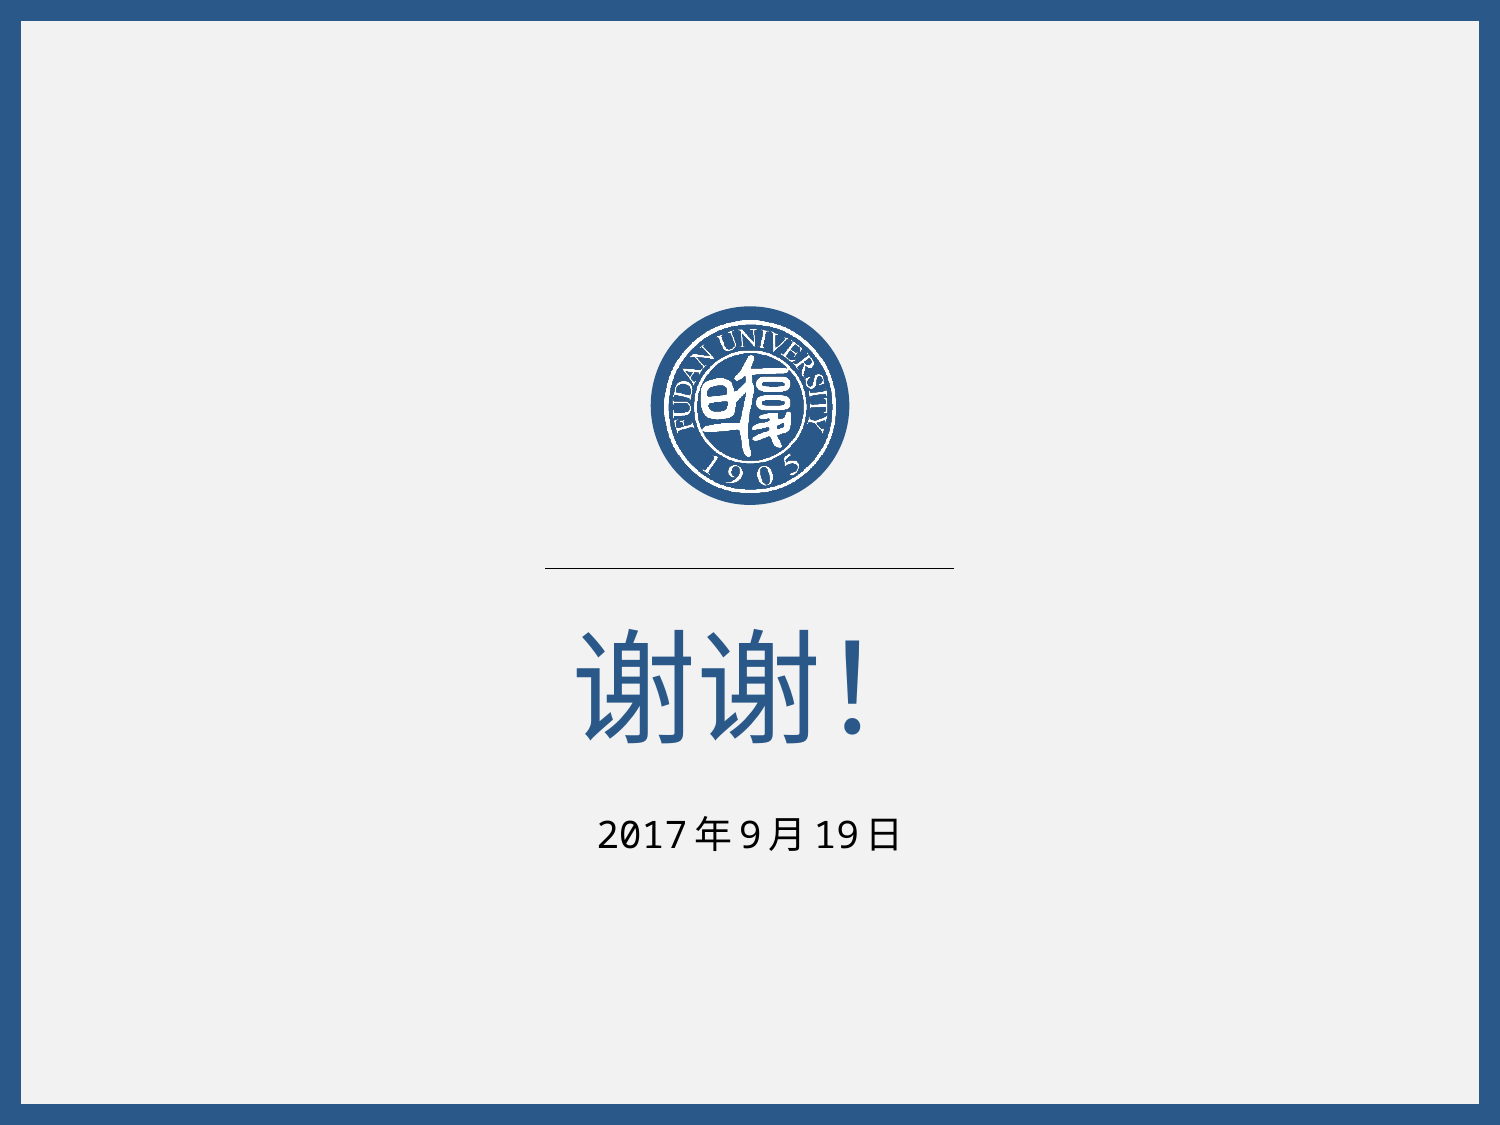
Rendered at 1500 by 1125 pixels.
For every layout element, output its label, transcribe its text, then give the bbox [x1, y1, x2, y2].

title 谢谢！ [121, 491, 1397, 770]
picture [664, 320, 836, 491]
subtitle 2017年9月19日 [187, 808, 1313, 865]
